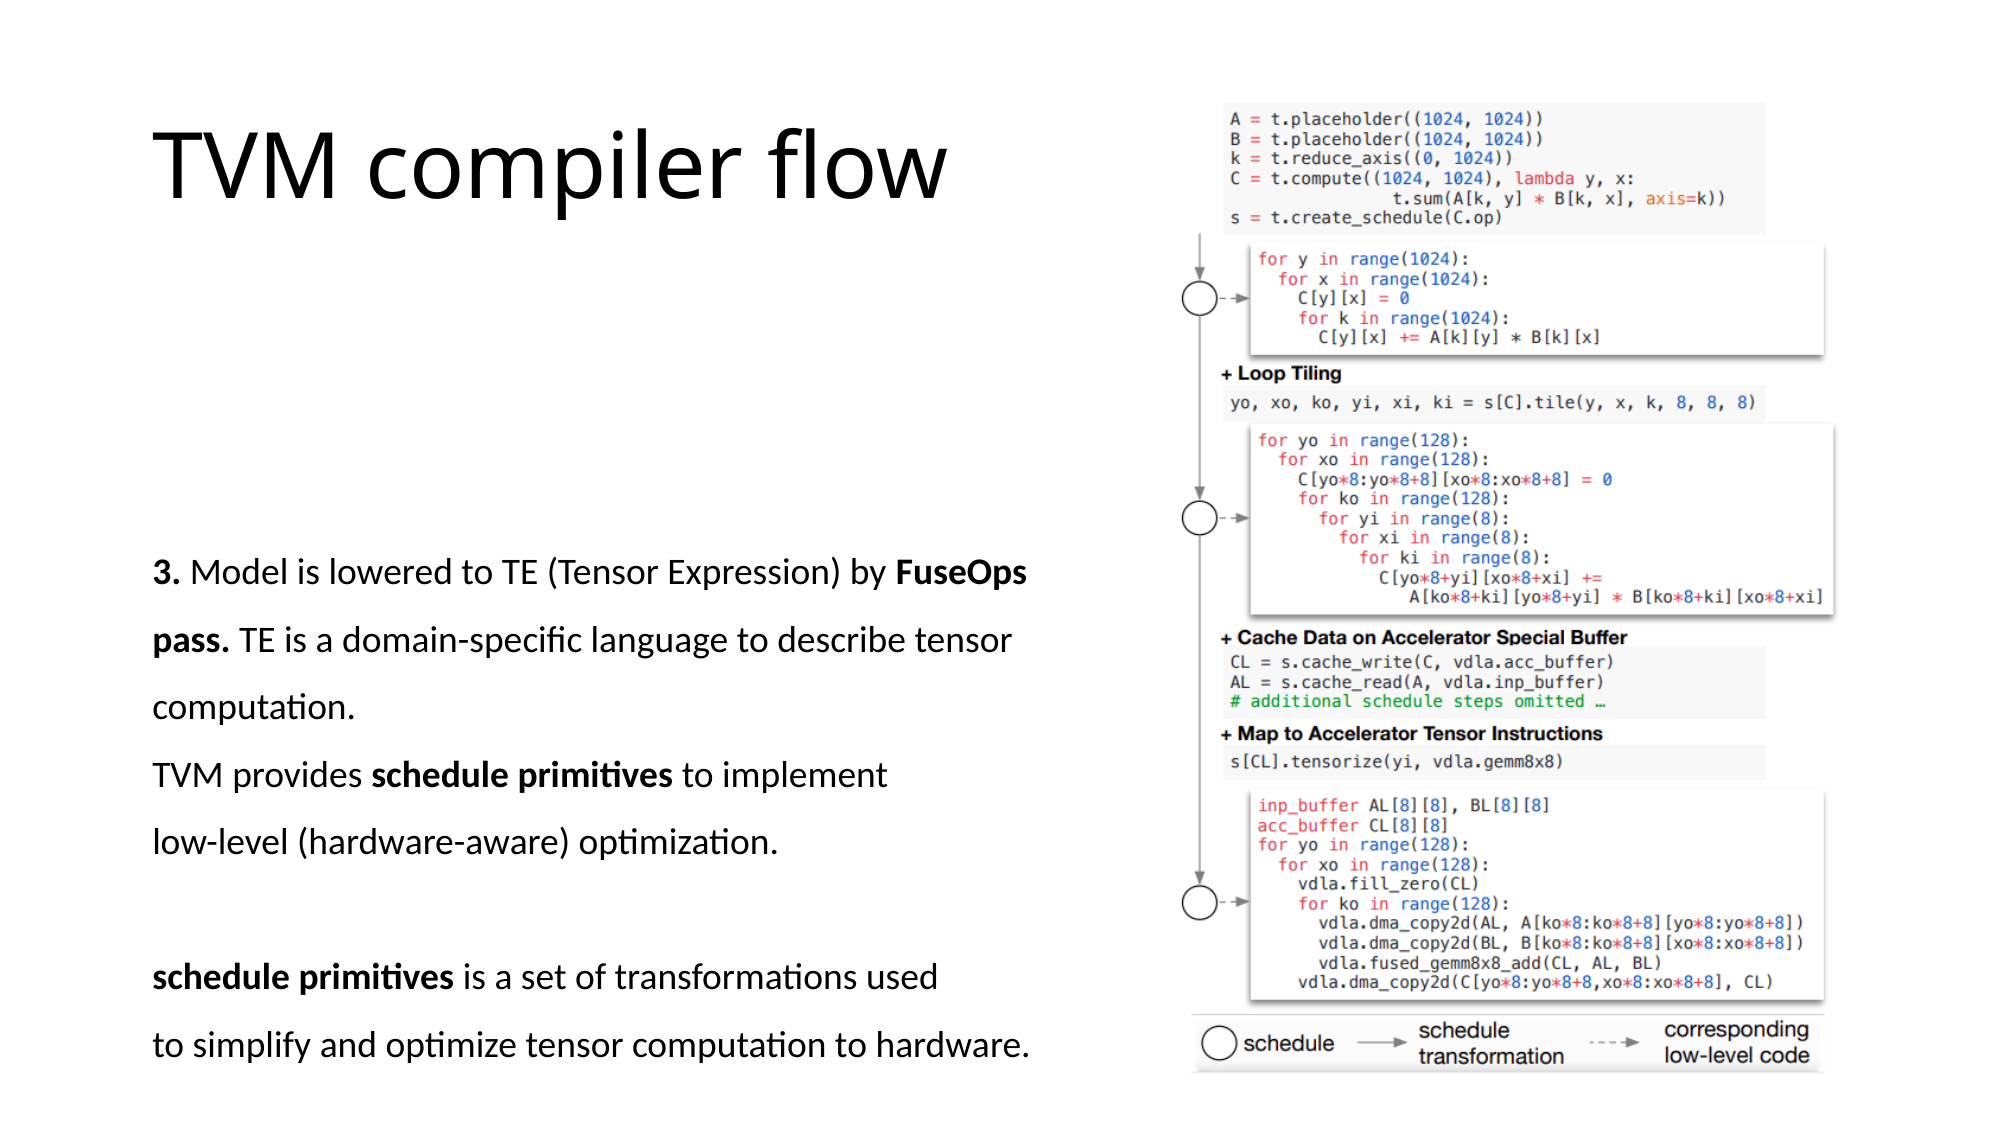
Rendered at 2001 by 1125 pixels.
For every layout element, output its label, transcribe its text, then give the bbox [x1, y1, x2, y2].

title TVM compiler flow [137, 59, 1863, 278]
picture [1169, 93, 1844, 1084]
text_box 3. Model is lowered to TE (Tensor Expression) by FuseOps pass. TE is a domain-specific language to describe tensor computation. TVM provides schedule primitives to implement low-level (hardware-aware) optimization. schedule primitives is a set of transformations used to simplify and optimize tensor computation to hardware. [137, 517, 1104, 1073]
